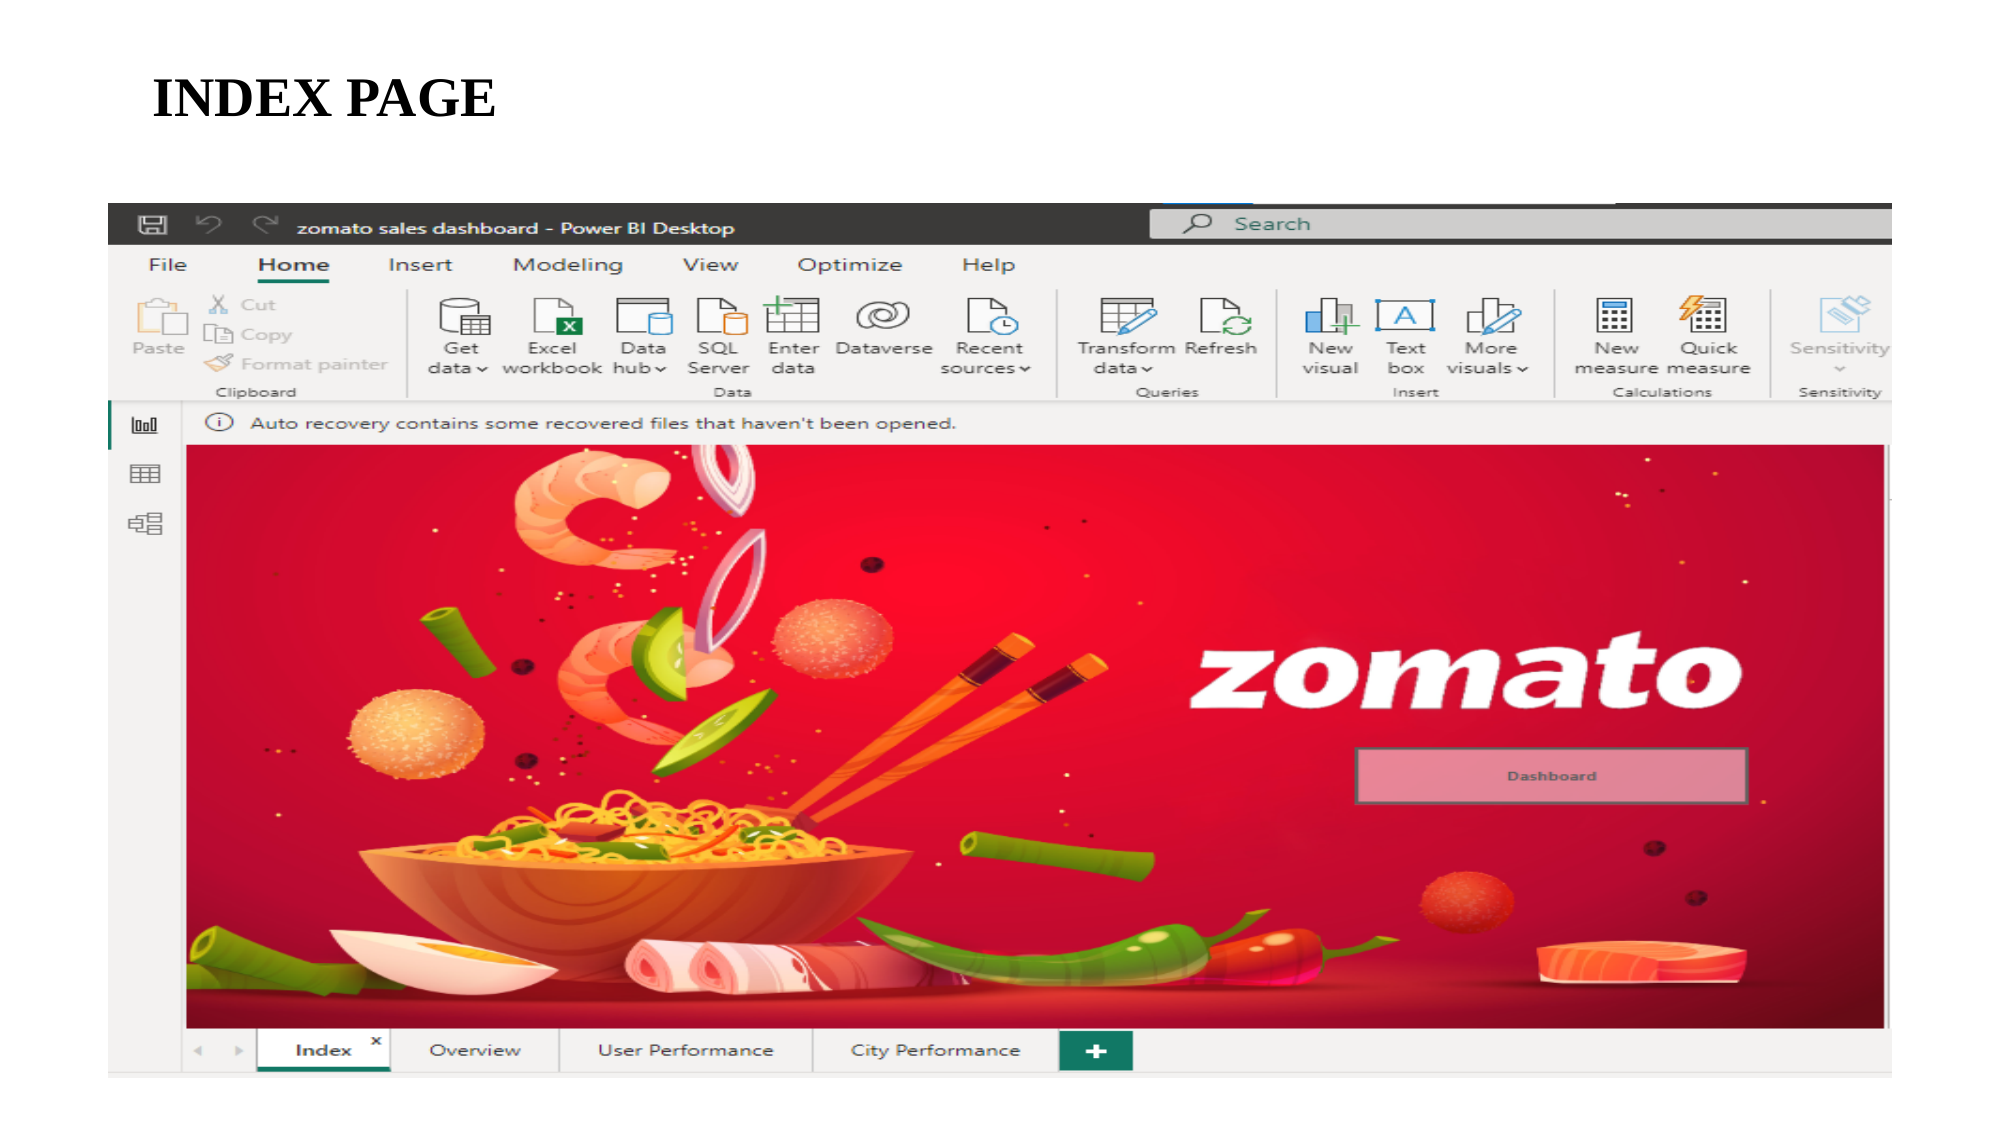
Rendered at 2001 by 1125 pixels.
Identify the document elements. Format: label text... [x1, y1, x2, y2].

title INDEX PAGE [137, 59, 1863, 137]
picture [107, 202, 1892, 1078]
